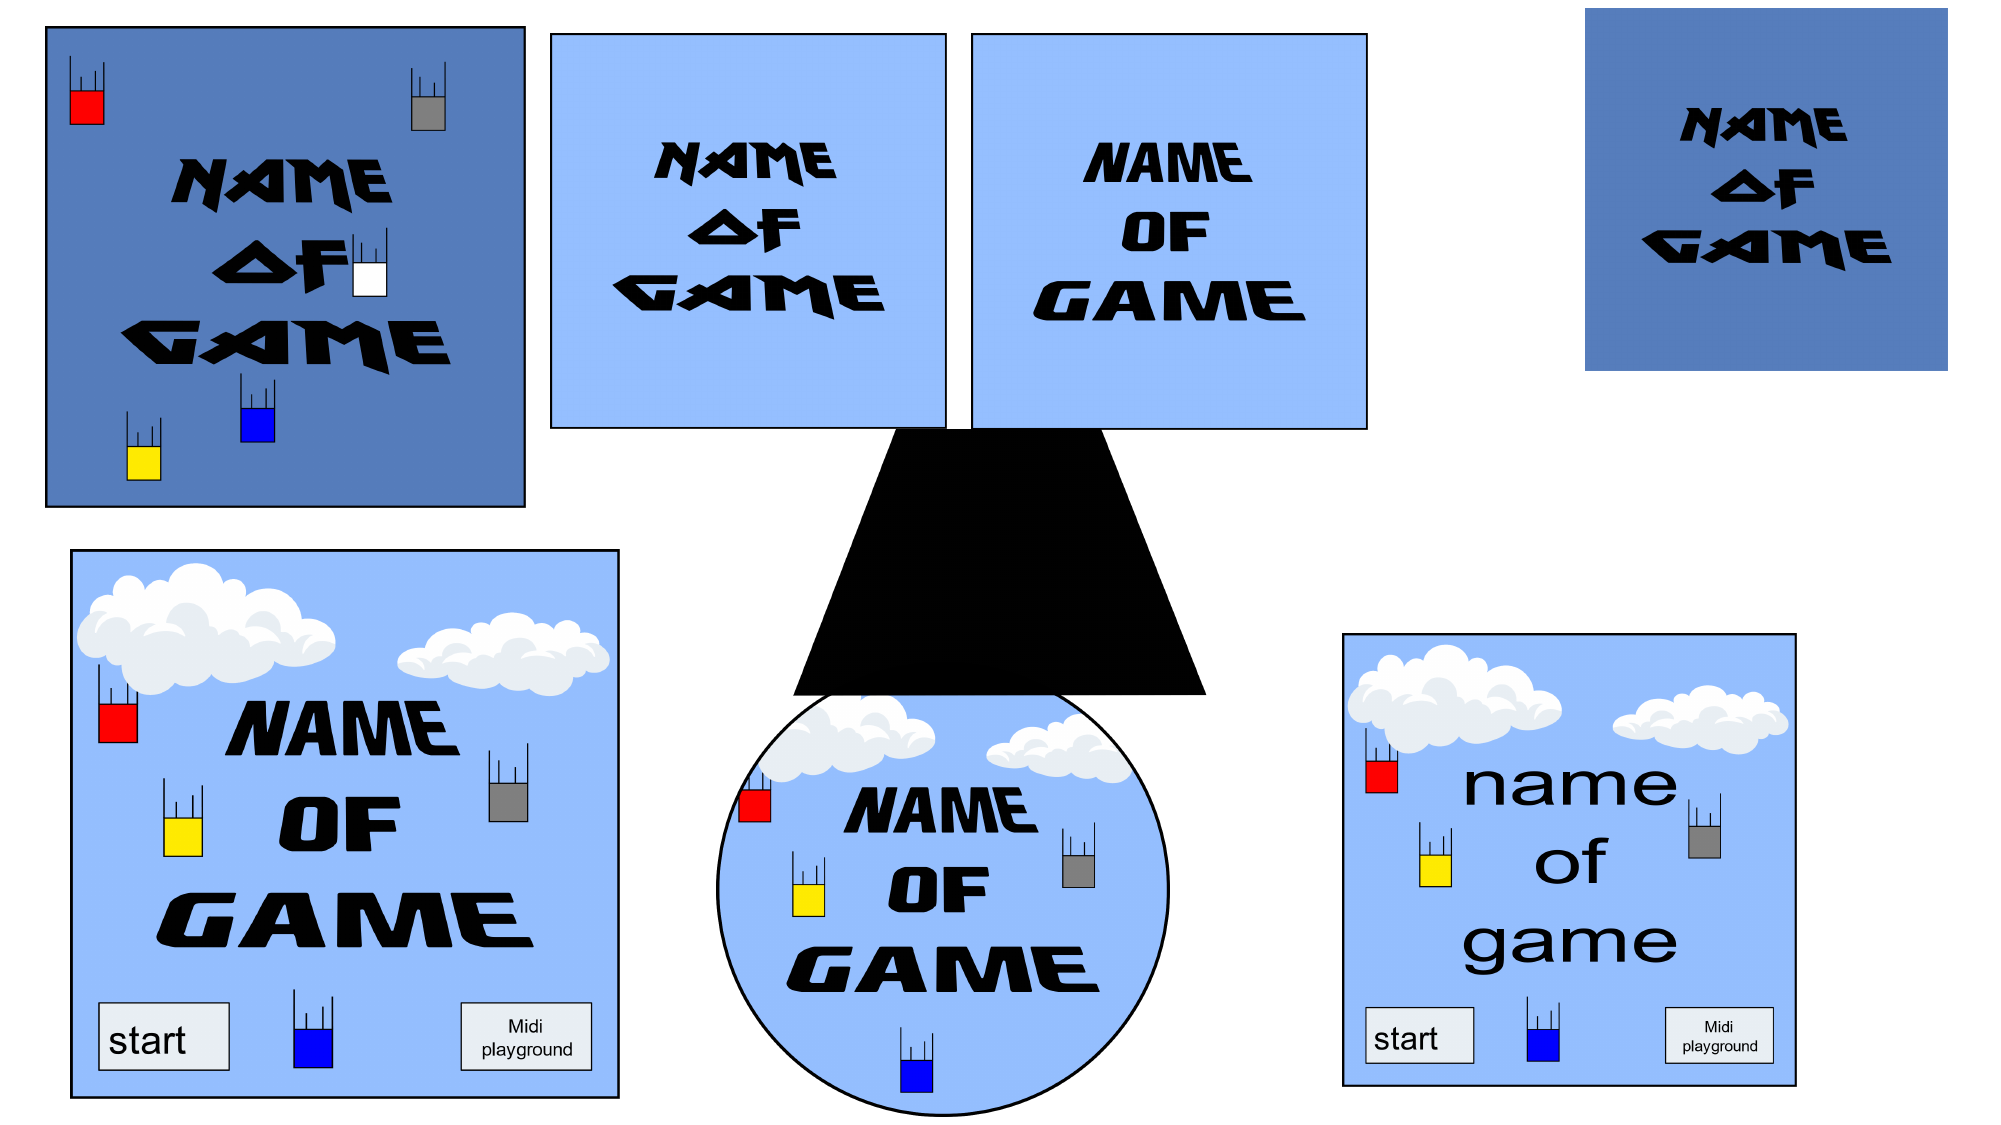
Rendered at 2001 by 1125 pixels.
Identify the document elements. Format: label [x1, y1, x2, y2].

picture [70, 549, 620, 1099]
picture [45, 26, 526, 508]
picture [1585, 8, 1948, 371]
picture [1342, 633, 1797, 1087]
picture [550, 33, 1368, 1117]
